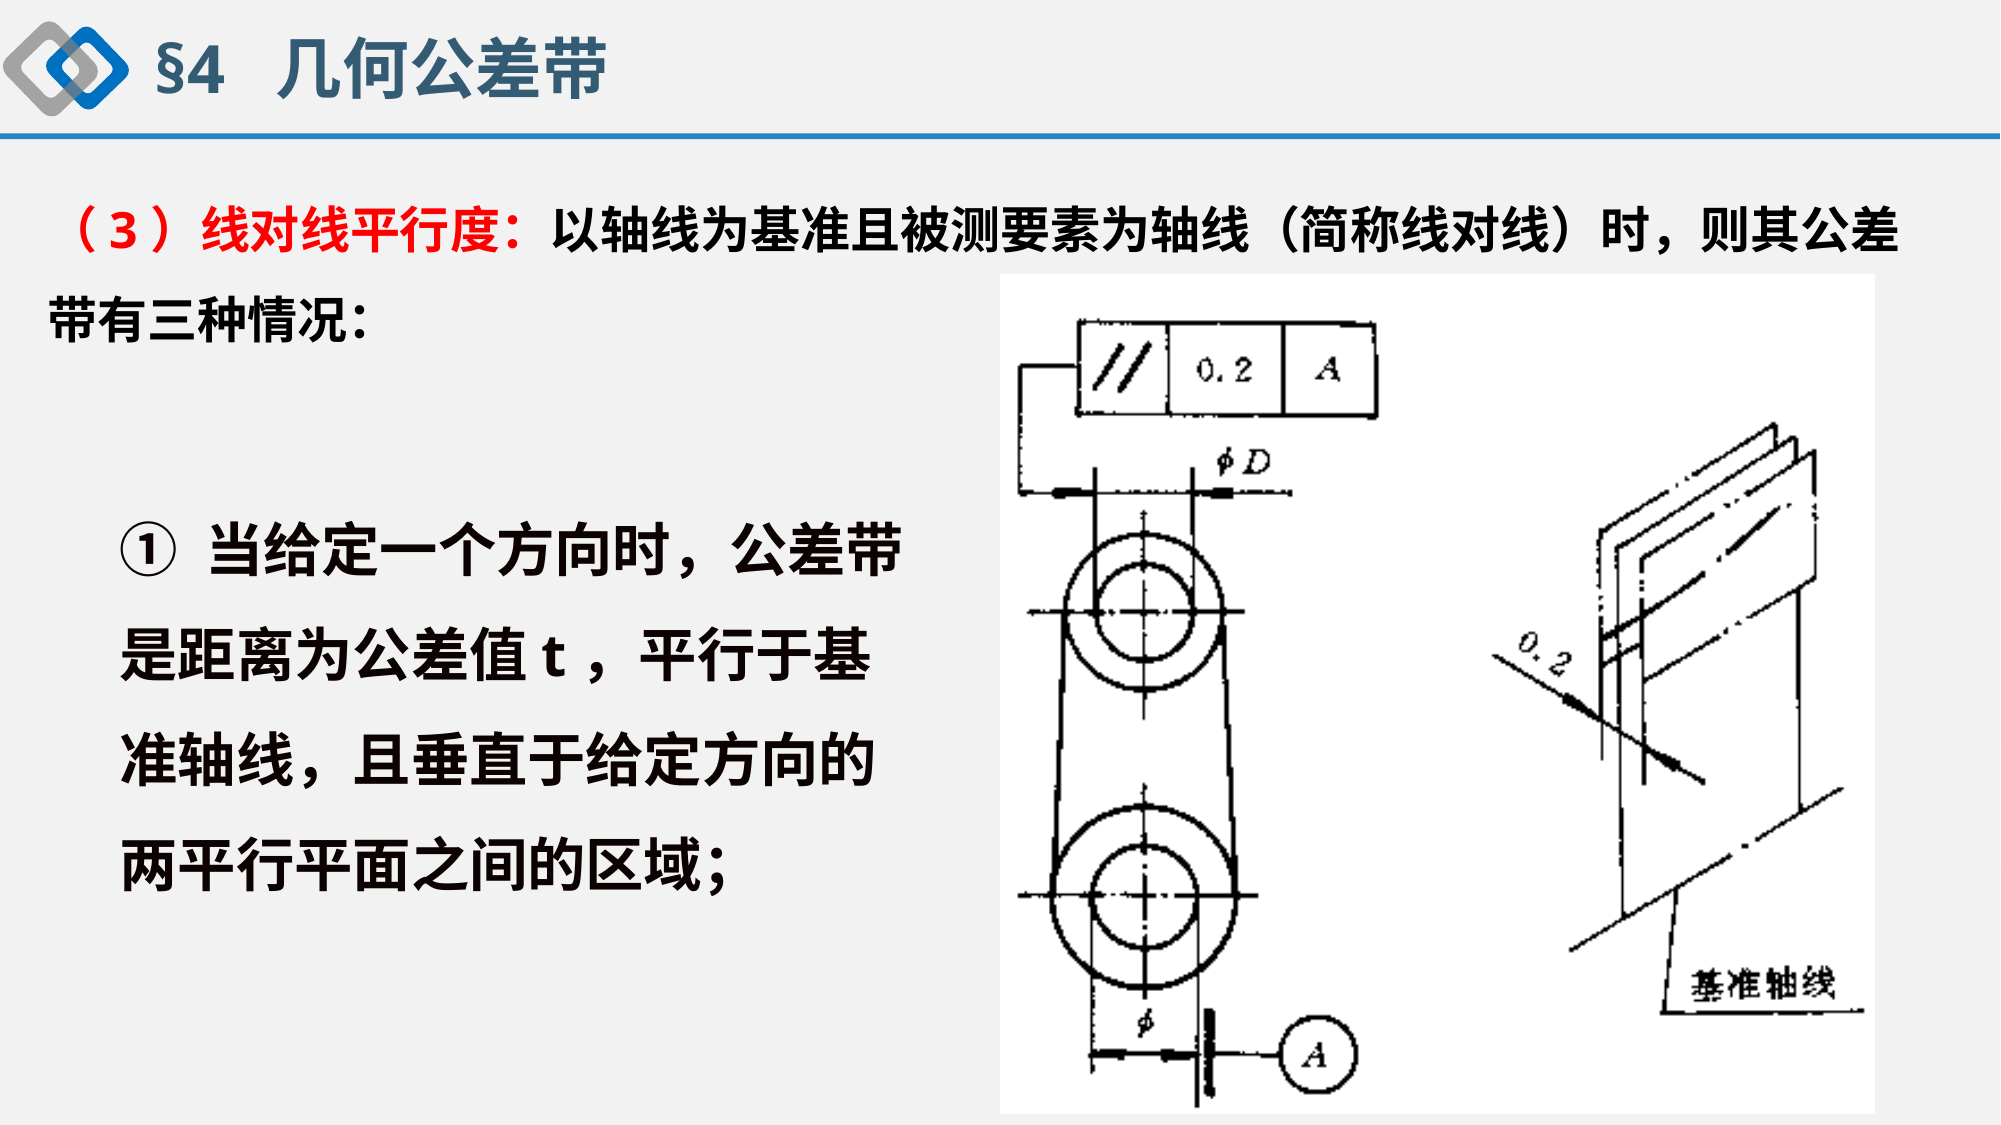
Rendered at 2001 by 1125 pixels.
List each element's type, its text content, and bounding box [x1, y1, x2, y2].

text_box ① 当给定一个方向时，公差带是距离为公差值t，平行于基准轴线，且垂直于给定方向的两平行平面之间的区域； [29, 471, 943, 1054]
text_box （3）线对线平行度：以轴线为基准且被测要素为轴线（简称线对线）时，则其公差带有三种情况： [29, 160, 1965, 363]
text_box §4 几何公差带 [139, 18, 1510, 115]
picture [999, 268, 1876, 1114]
